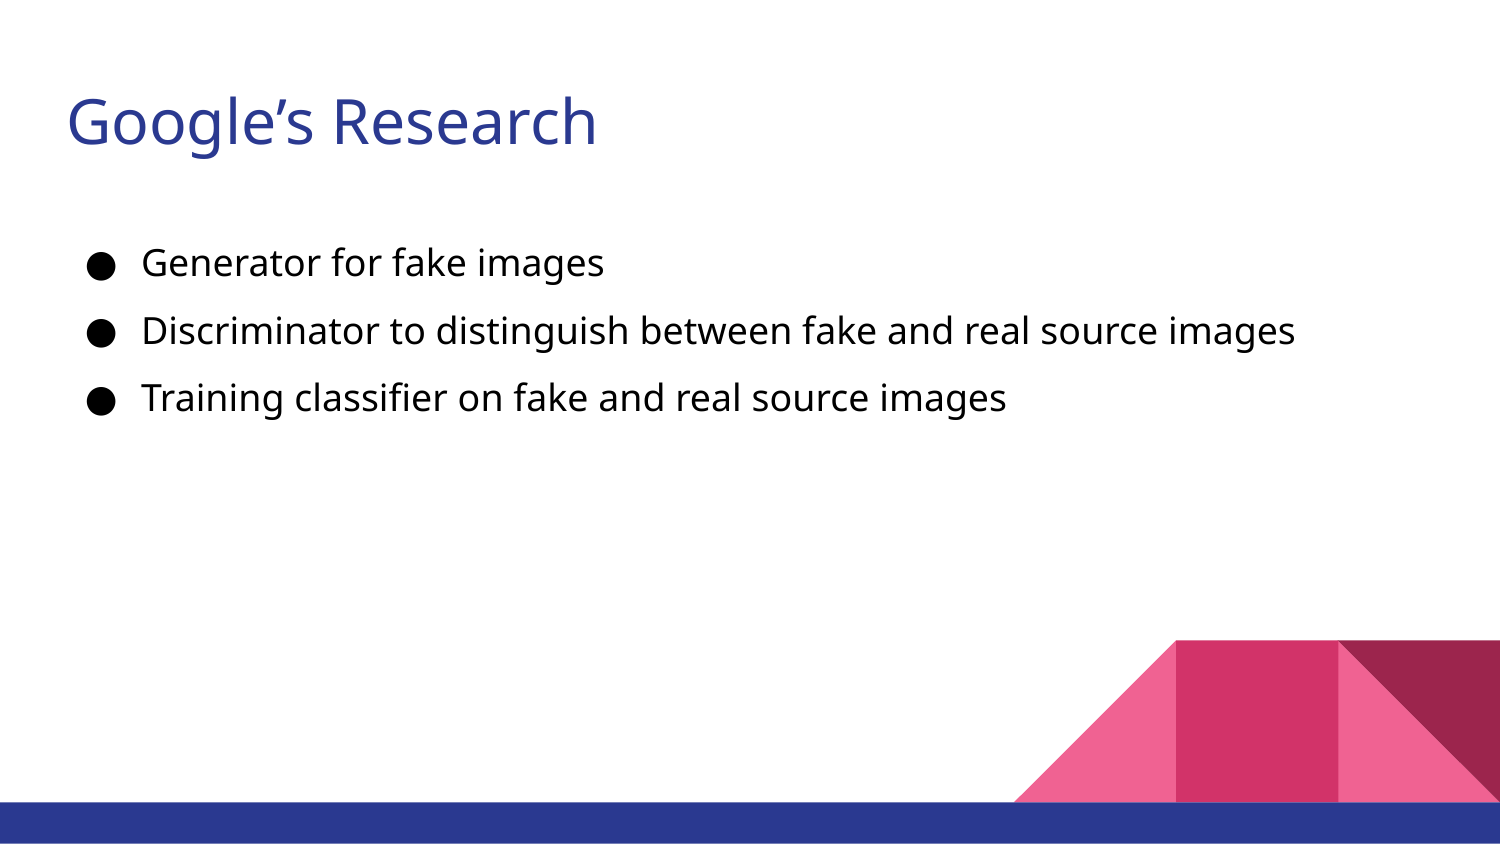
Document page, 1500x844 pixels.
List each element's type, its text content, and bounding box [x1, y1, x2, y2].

title Google’s Research [51, 67, 1449, 167]
list Generator for fake images Discriminator to distinguish between fake and real source images Training classifier on fake and real source images [51, 201, 1449, 750]
